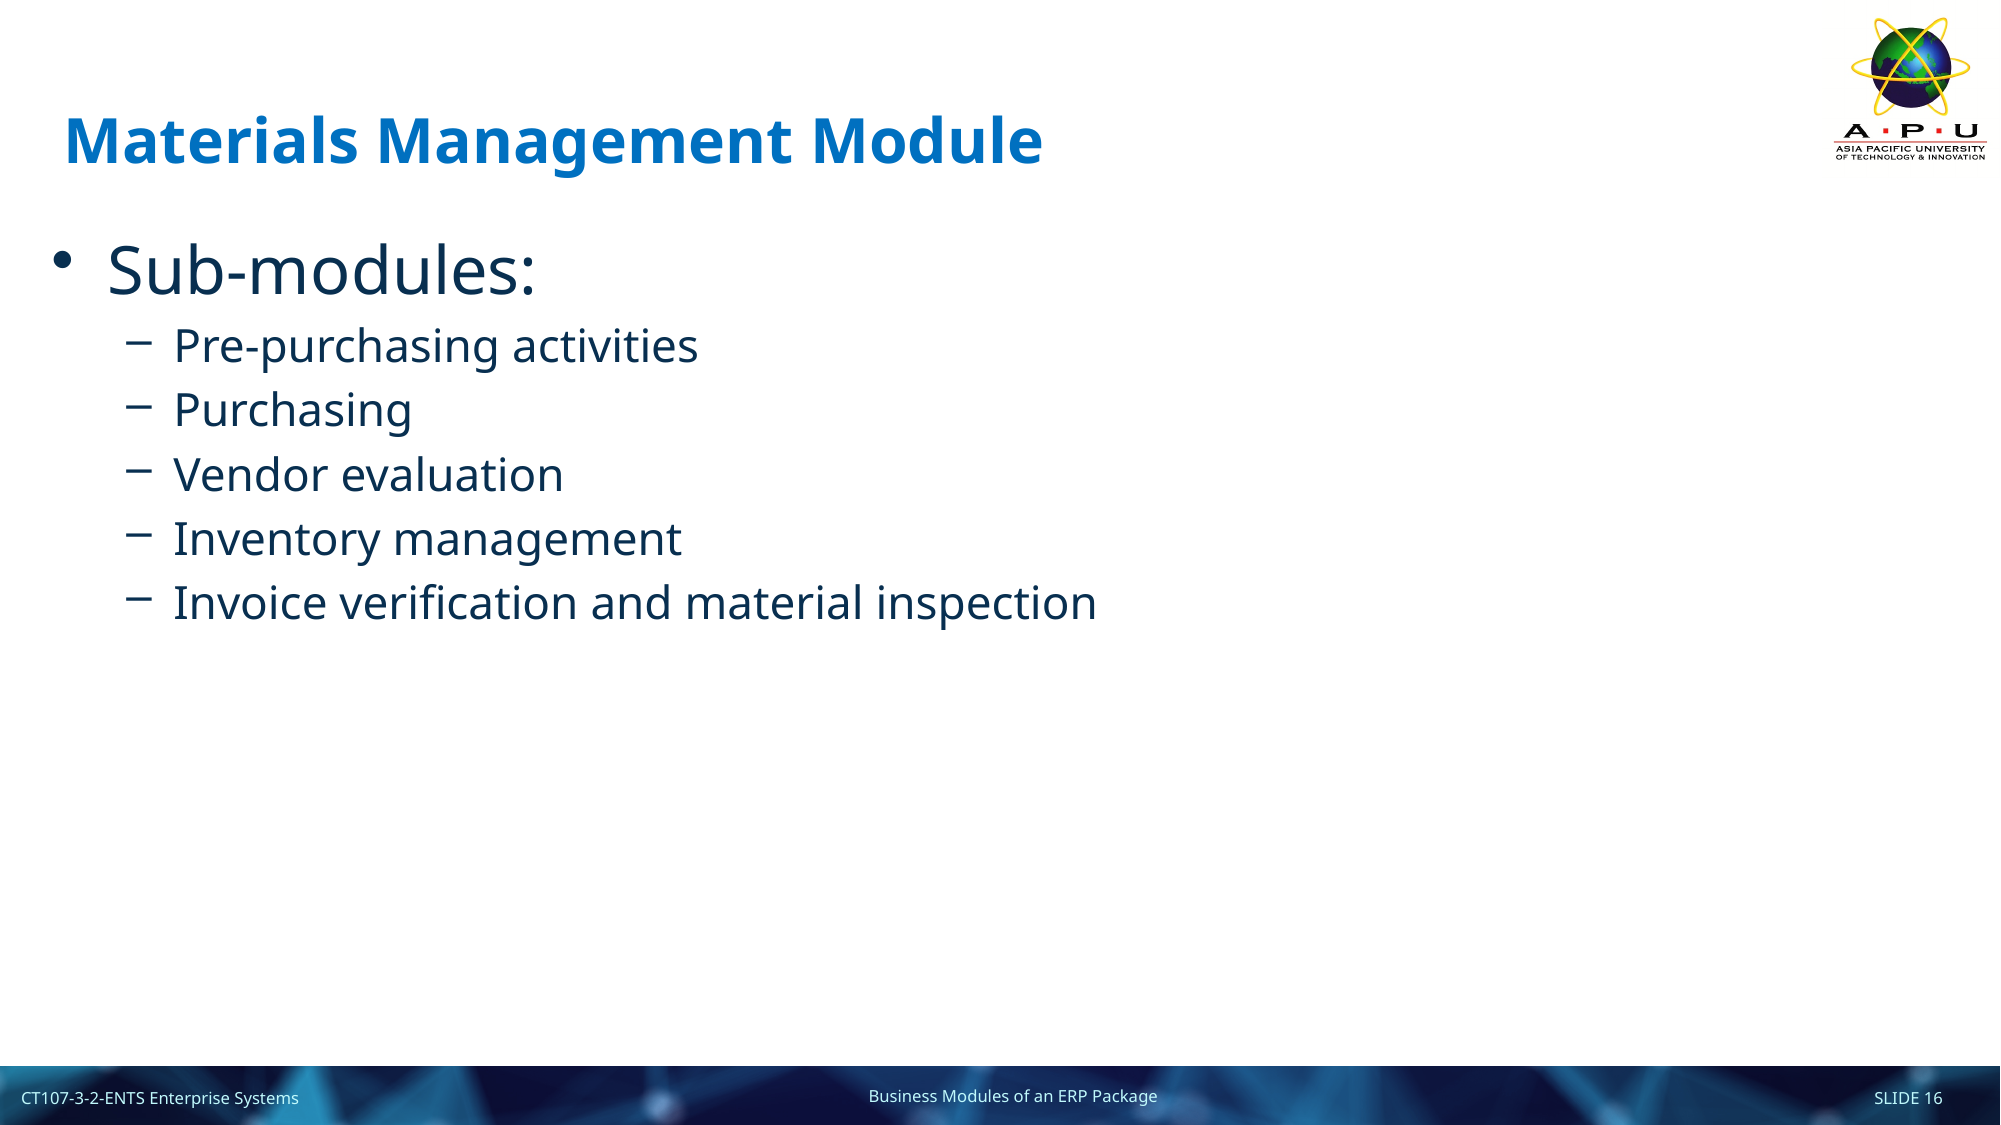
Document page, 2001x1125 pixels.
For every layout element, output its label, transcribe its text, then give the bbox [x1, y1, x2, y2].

picture [1822, 0, 2000, 178]
list Sub-modules: Pre-purchasing activities Purchasing Vendor evaluation Inventory management Invoice verification and material inspection [36, 220, 1964, 1041]
title Materials Management Module [48, 45, 1764, 233]
picture [0, 1066, 2000, 1125]
